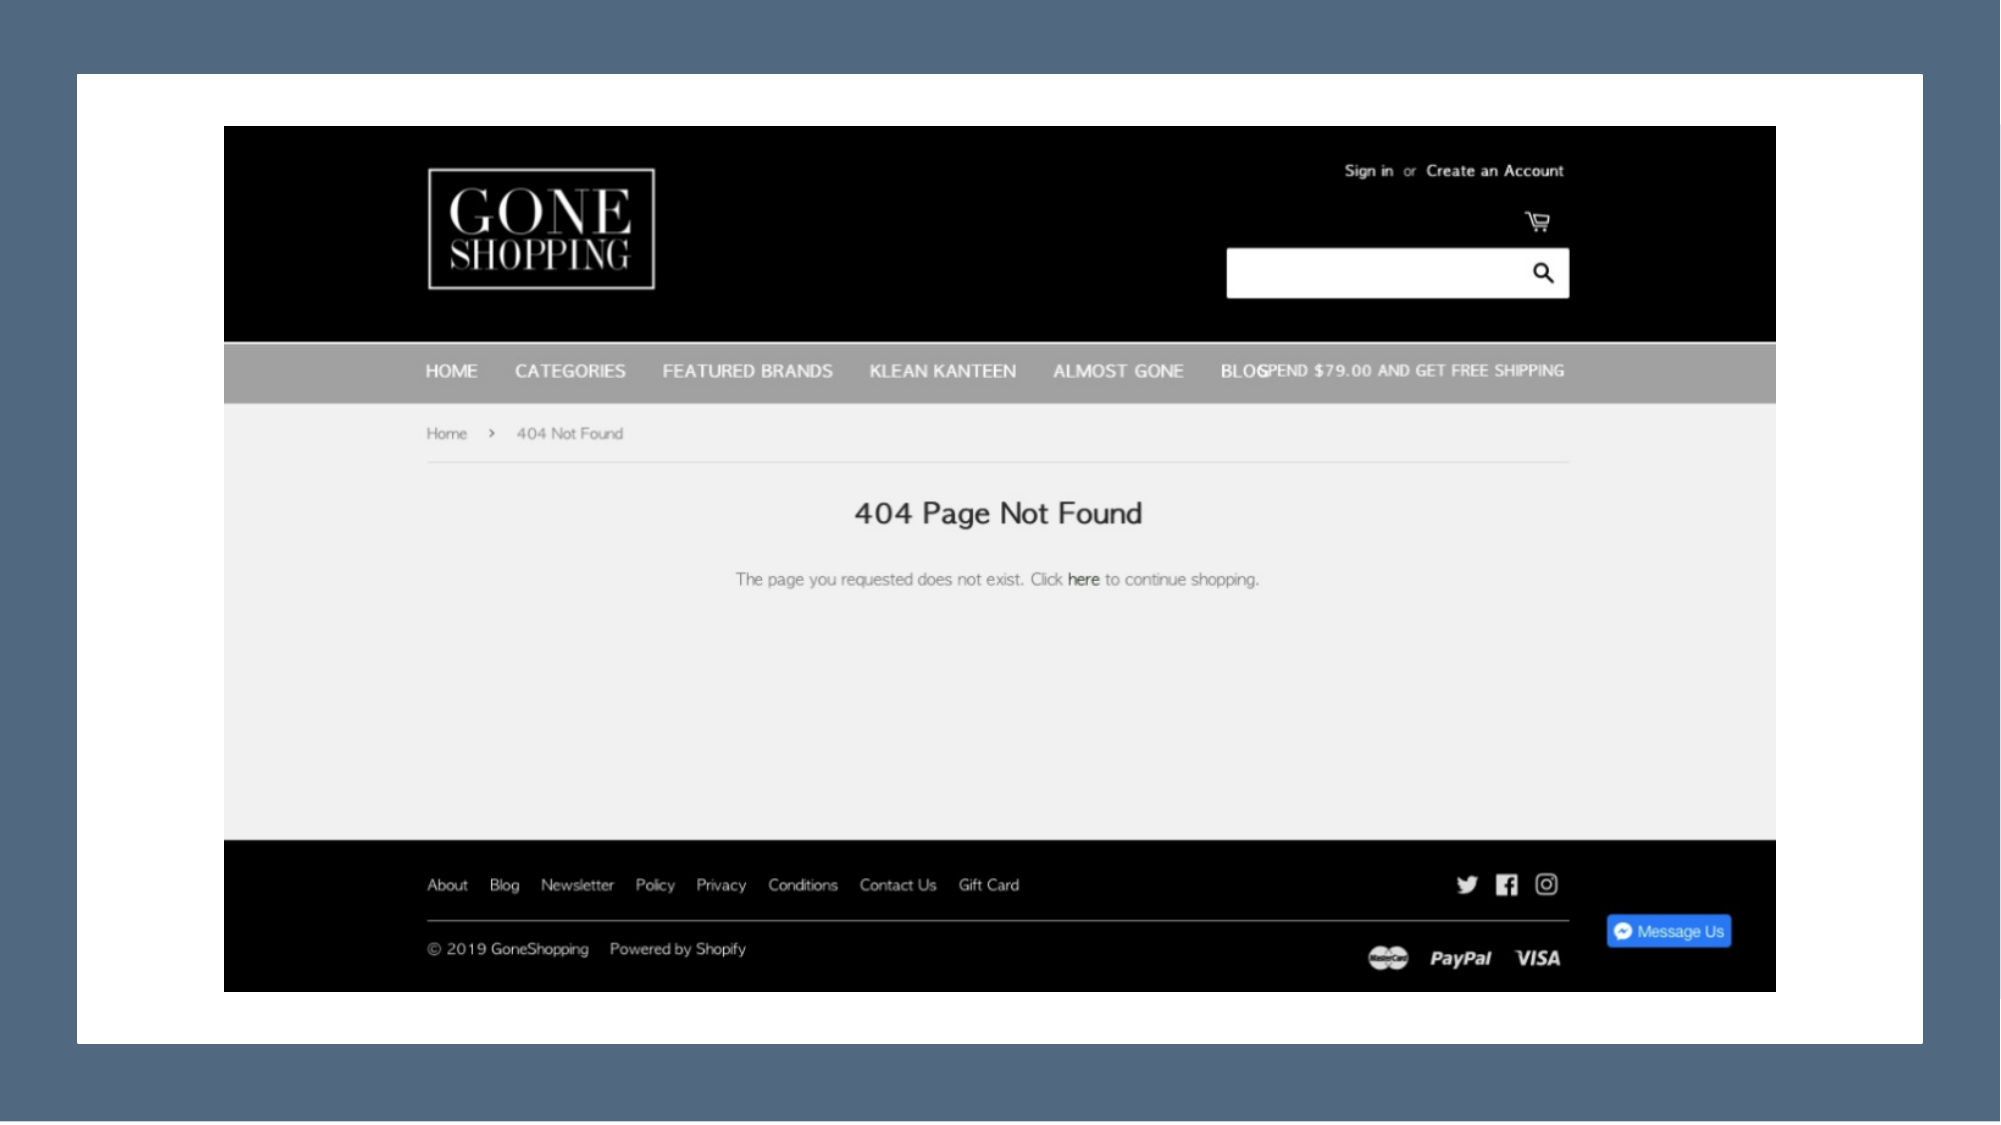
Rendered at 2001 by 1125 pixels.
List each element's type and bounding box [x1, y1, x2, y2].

text_box [0, 0, 2000, 1122]
text_box [77, 74, 1923, 1044]
list [224, 126, 1776, 992]
